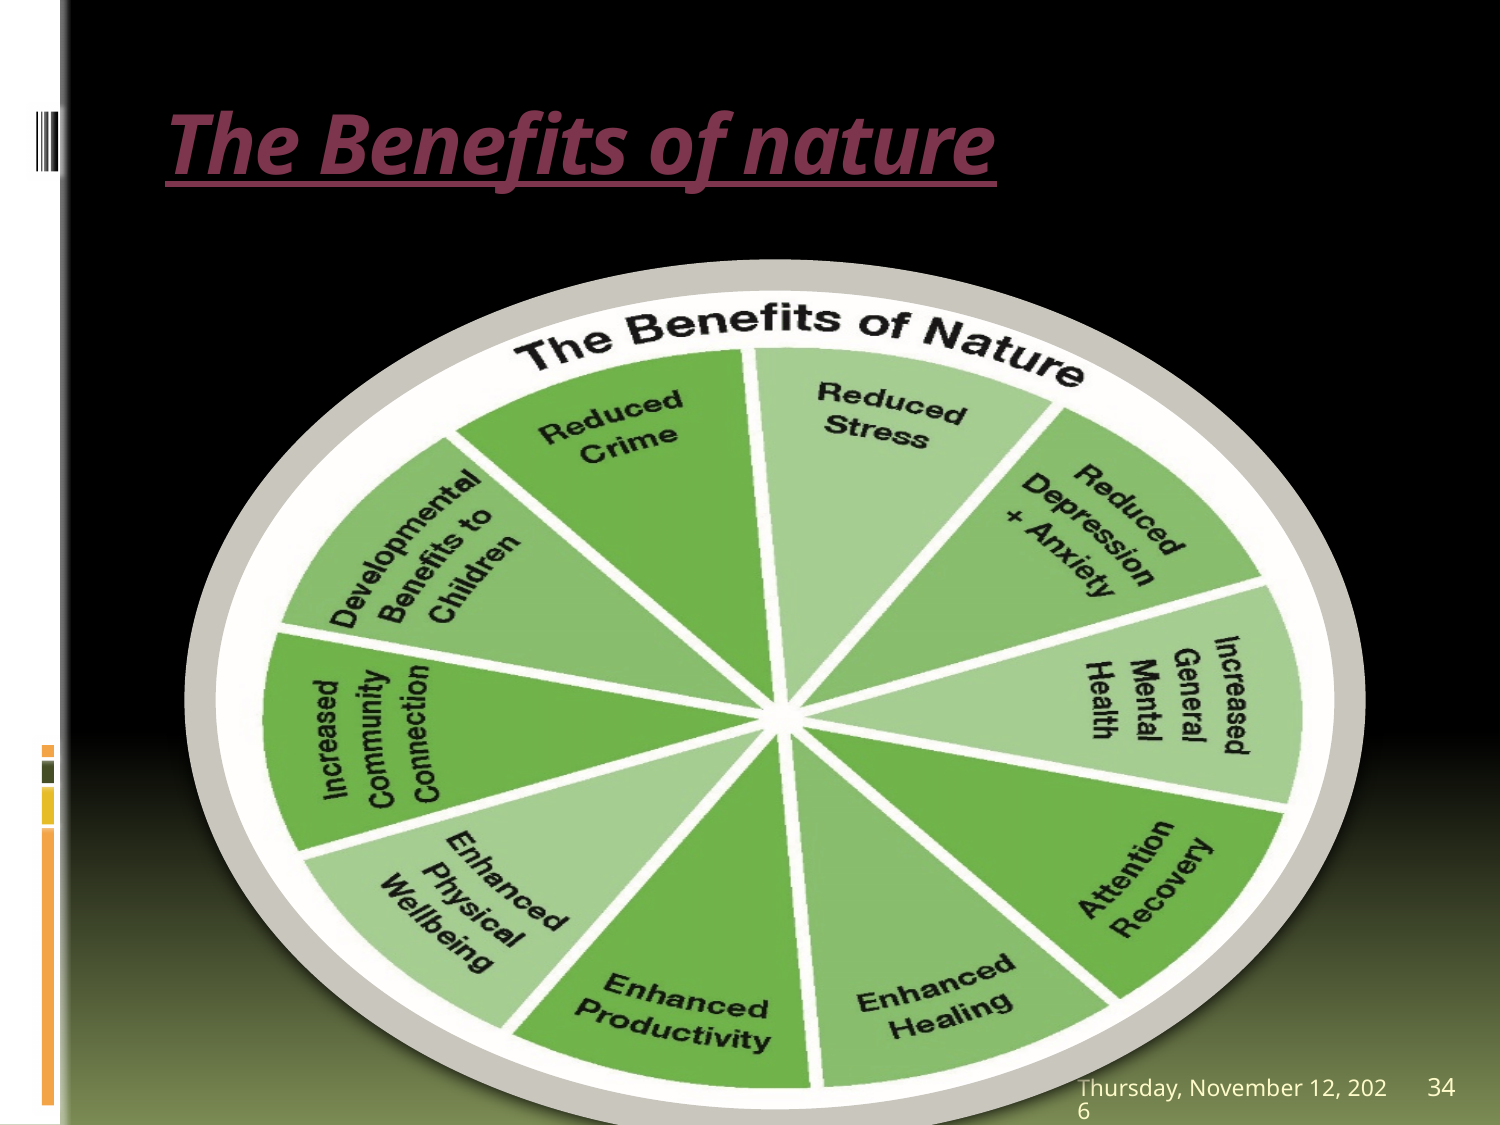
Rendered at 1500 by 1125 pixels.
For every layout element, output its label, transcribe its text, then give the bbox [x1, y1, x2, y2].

slide_number 34 [1412, 1052, 1488, 1113]
title The Benefits of nature [150, 83, 1425, 234]
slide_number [1359, 1052, 1412, 1113]
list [199, 274, 1351, 1125]
